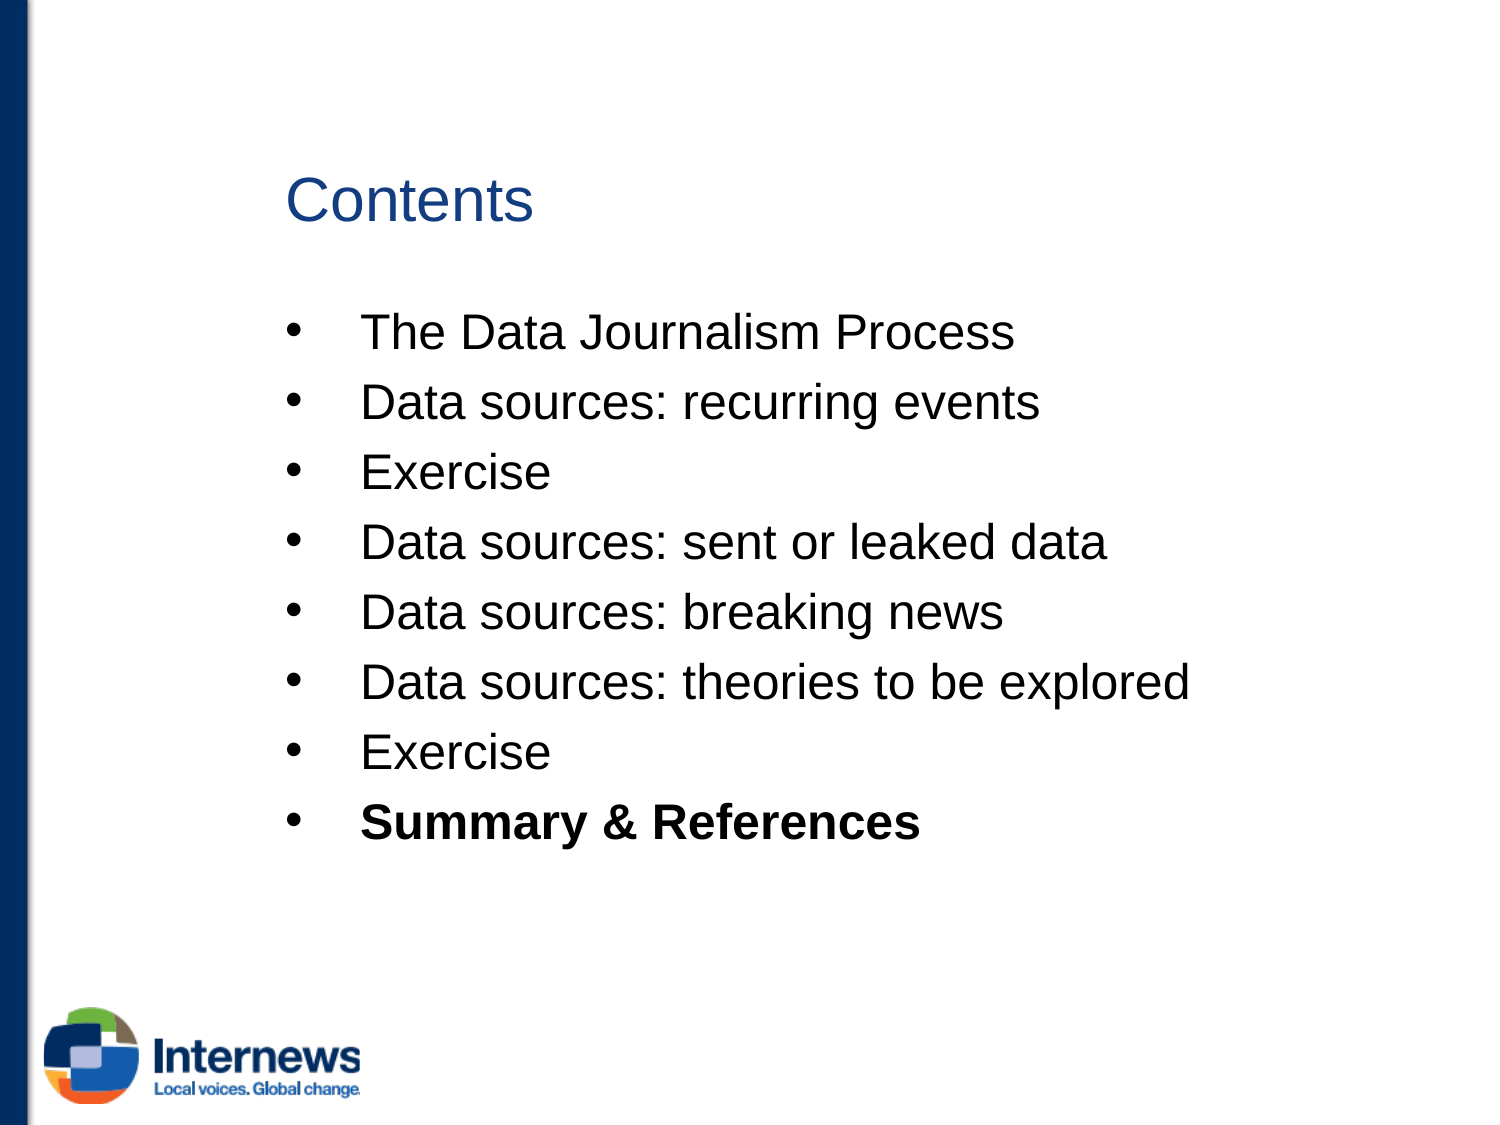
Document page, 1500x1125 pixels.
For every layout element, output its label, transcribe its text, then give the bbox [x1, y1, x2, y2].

picture [0, 0, 44, 1125]
title Contents [270, 102, 1397, 290]
list The Data Journalism Process Data sources: recurring events Exercise Data sources: sent or leaked data Data sources: breaking news Data sources: theories to be explored Exercise Summary & References [270, 291, 1270, 940]
